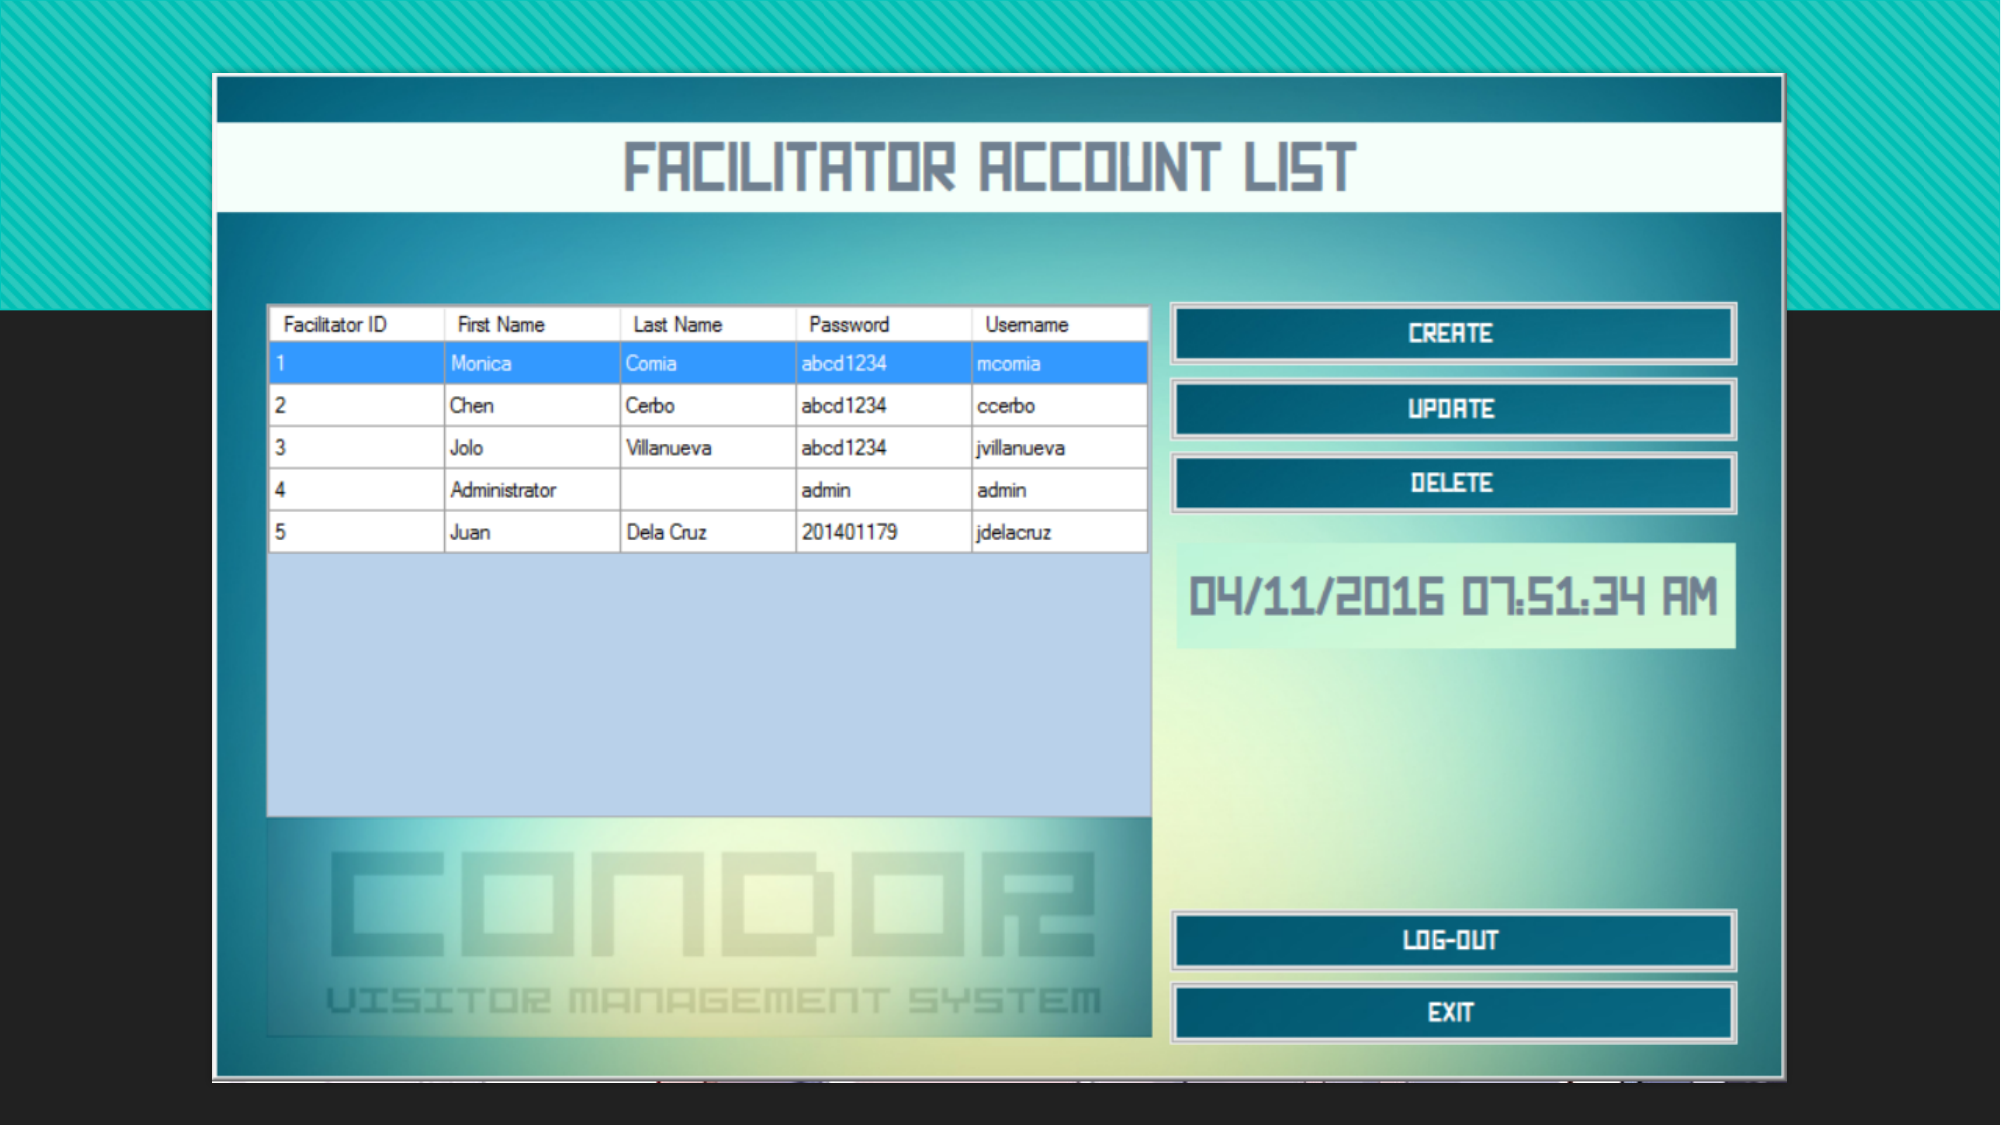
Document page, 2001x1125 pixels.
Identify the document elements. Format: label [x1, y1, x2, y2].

list [212, 73, 1788, 1083]
